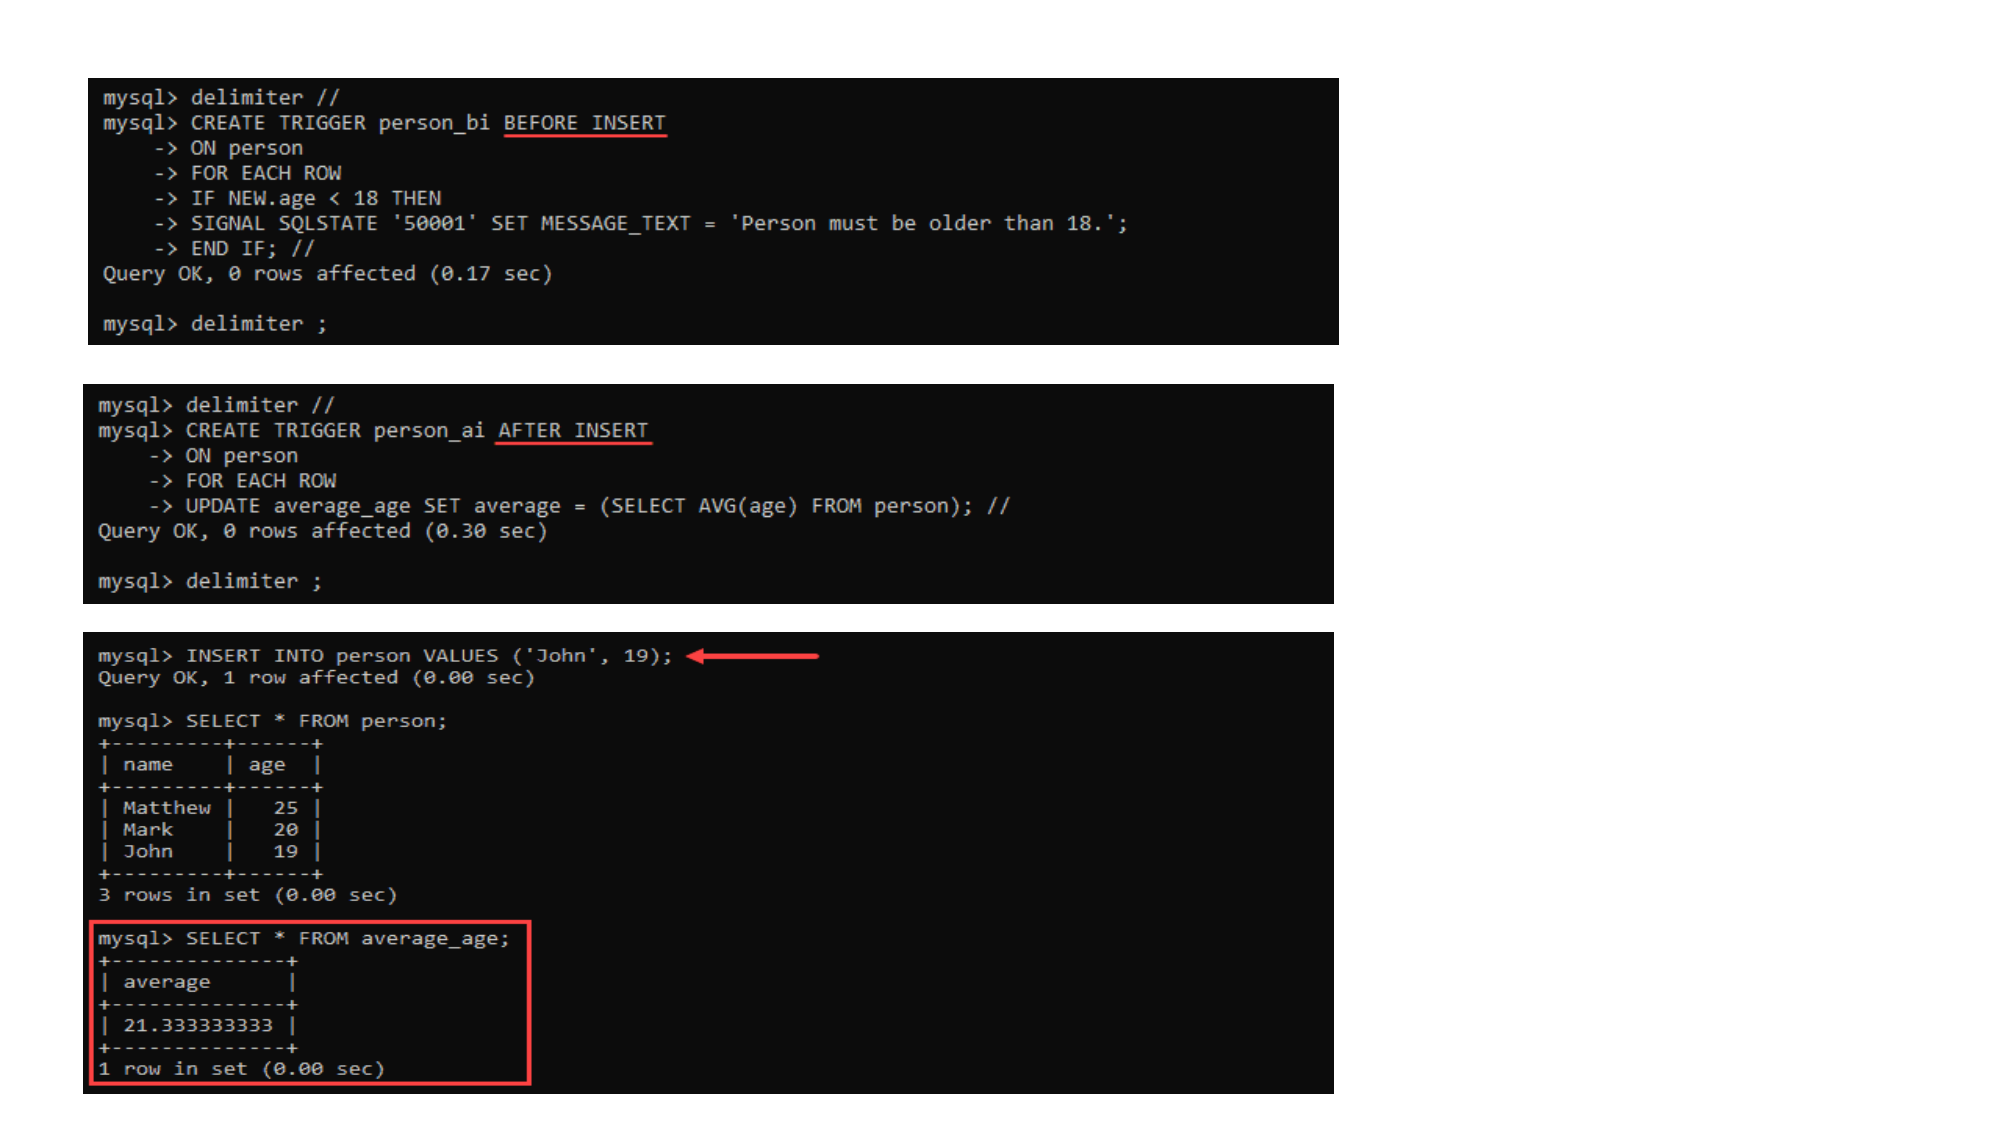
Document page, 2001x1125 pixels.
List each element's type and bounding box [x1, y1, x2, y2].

picture [83, 632, 1334, 1094]
list [88, 78, 1339, 345]
picture [83, 384, 1334, 604]
